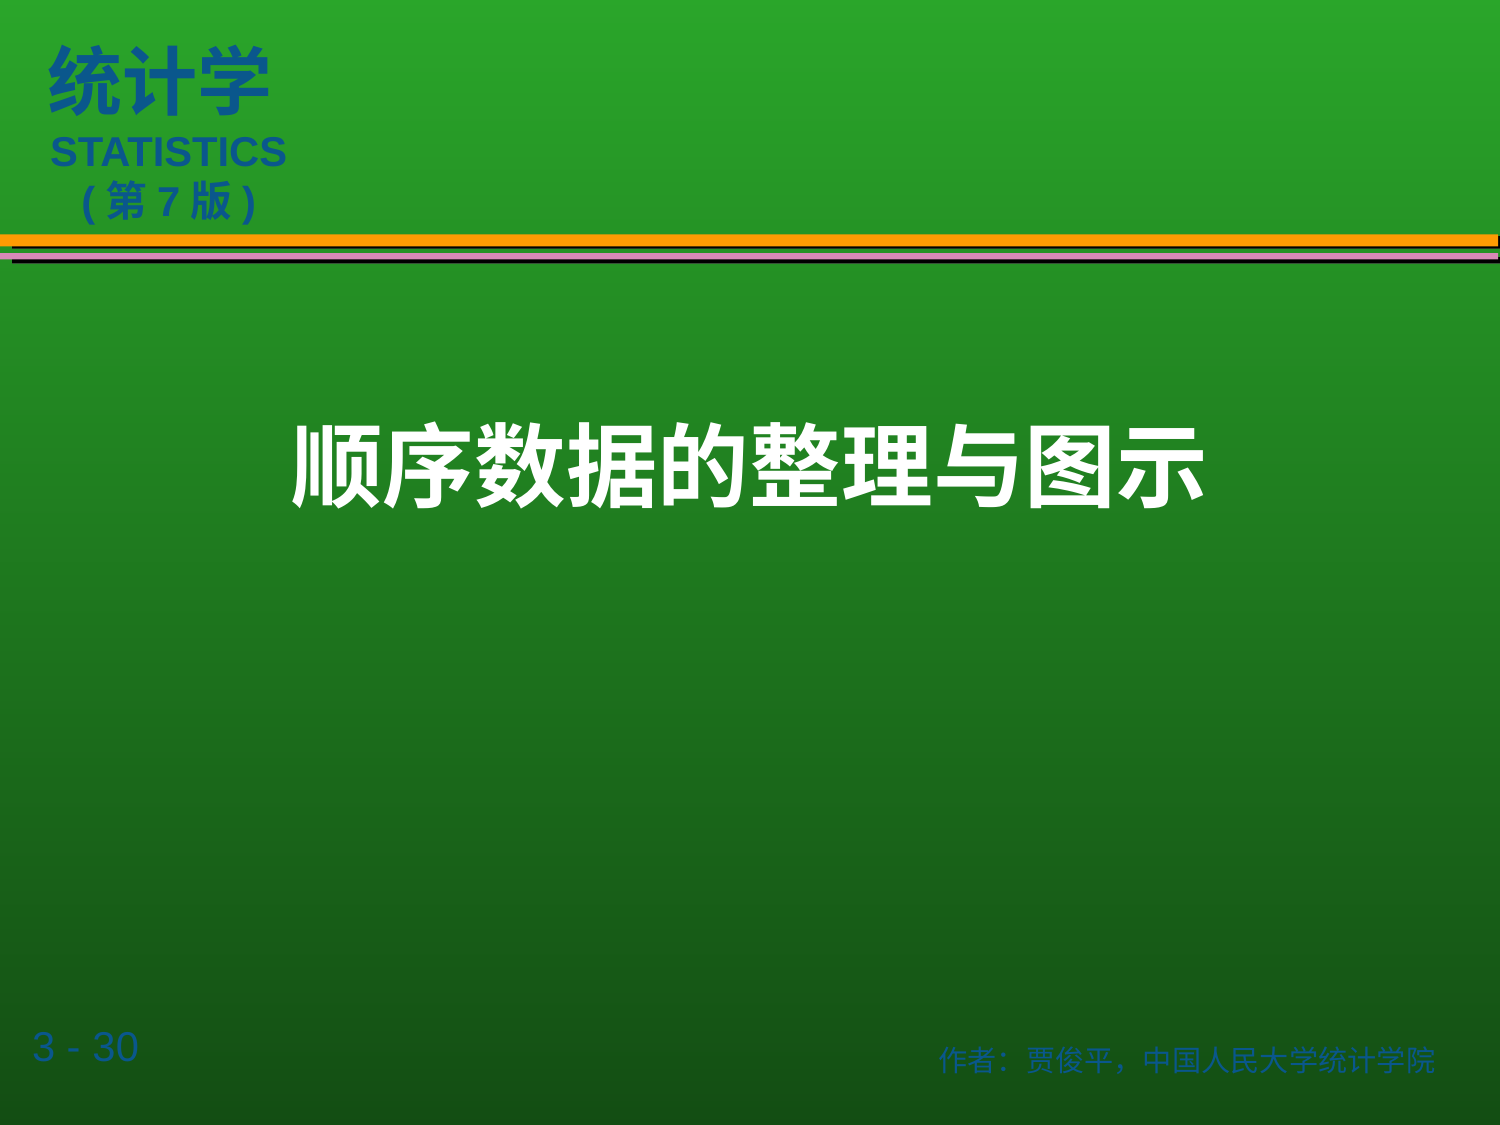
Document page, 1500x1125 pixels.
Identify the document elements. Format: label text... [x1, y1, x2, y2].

title 顺序数据的整理与图示 [112, 375, 1388, 563]
